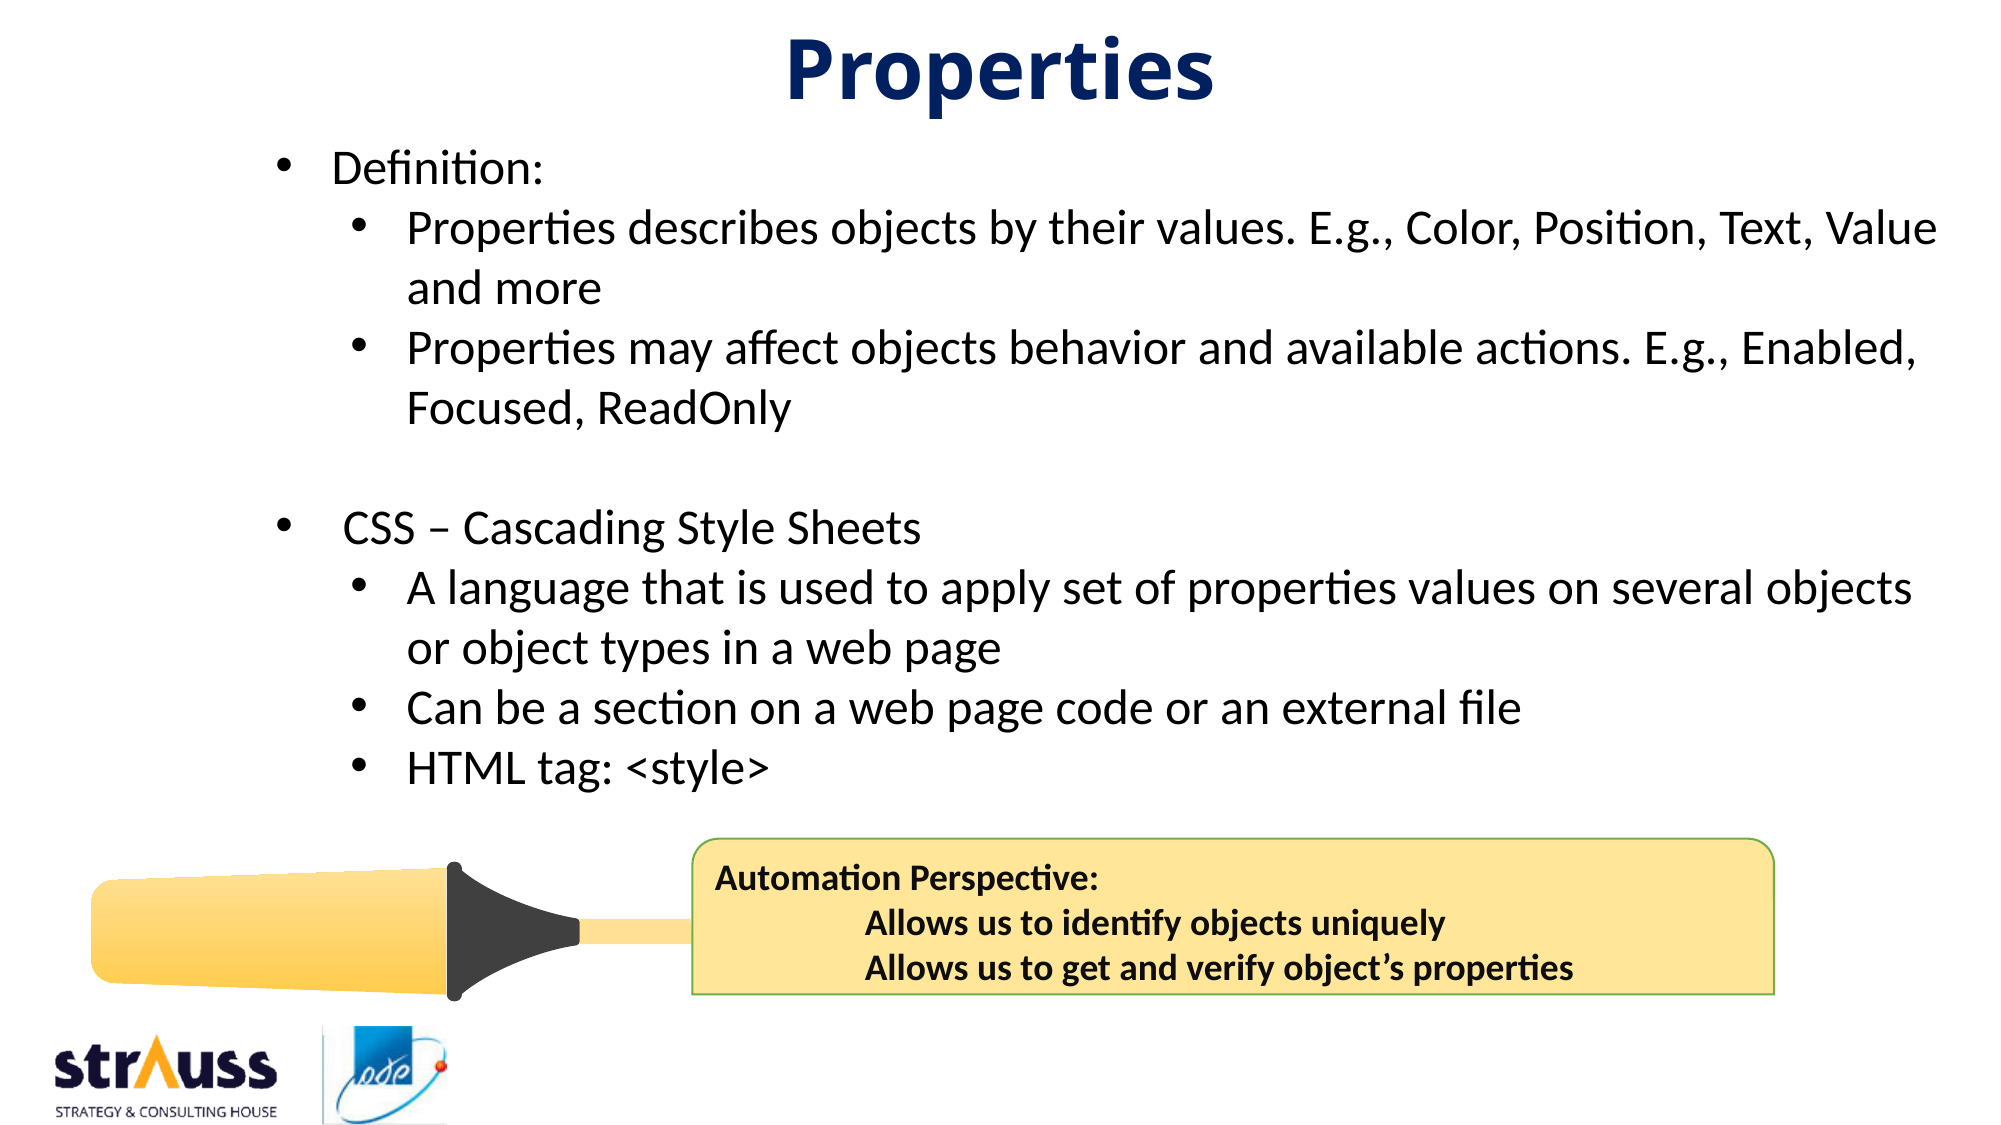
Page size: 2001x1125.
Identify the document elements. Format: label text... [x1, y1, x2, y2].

text_box Automation Perspective: Allows us to identify objects uniquely Allows us to get and verify object’s properties [1258, 837, 1776, 996]
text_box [91, 196, 1258, 1002]
picture [321, 1026, 447, 1125]
text_box Properties [225, 20, 1775, 126]
text_box Definition: Properties describes objects by their values. E.g., Color, Position, Text, Value and more Properties may affect objects behavior and available actions. E.g., Enabled, Focused, ReadOnly CSS – Cascading Style Sheets A language that is used to apply set of properties values on several objects or object types in a web page Can be a section on a web page code or an external file HTML tag: <style> [185, 126, 1974, 802]
picture [46, 1026, 283, 1125]
